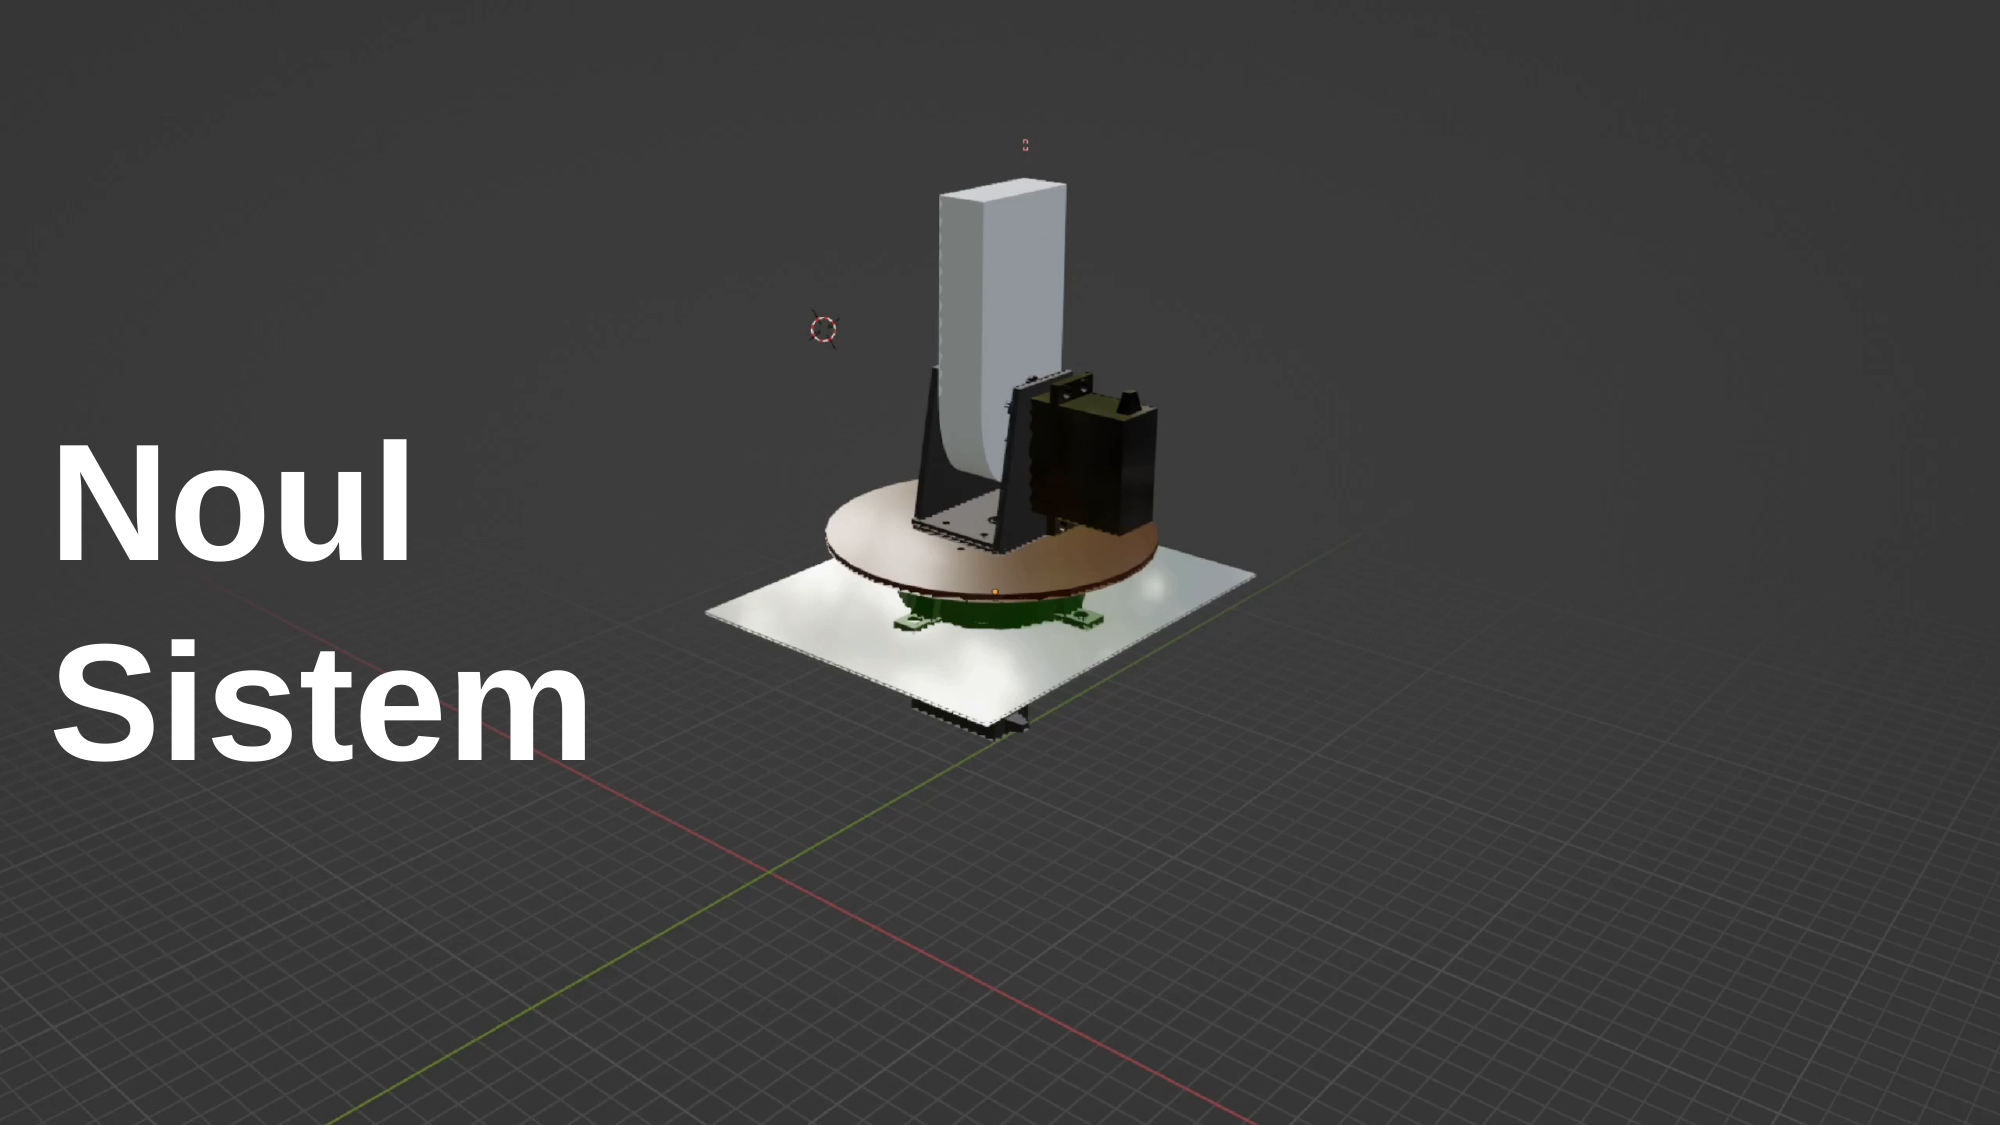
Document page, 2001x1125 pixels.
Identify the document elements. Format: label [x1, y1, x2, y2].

text_box [0, 0, 2000, 1125]
